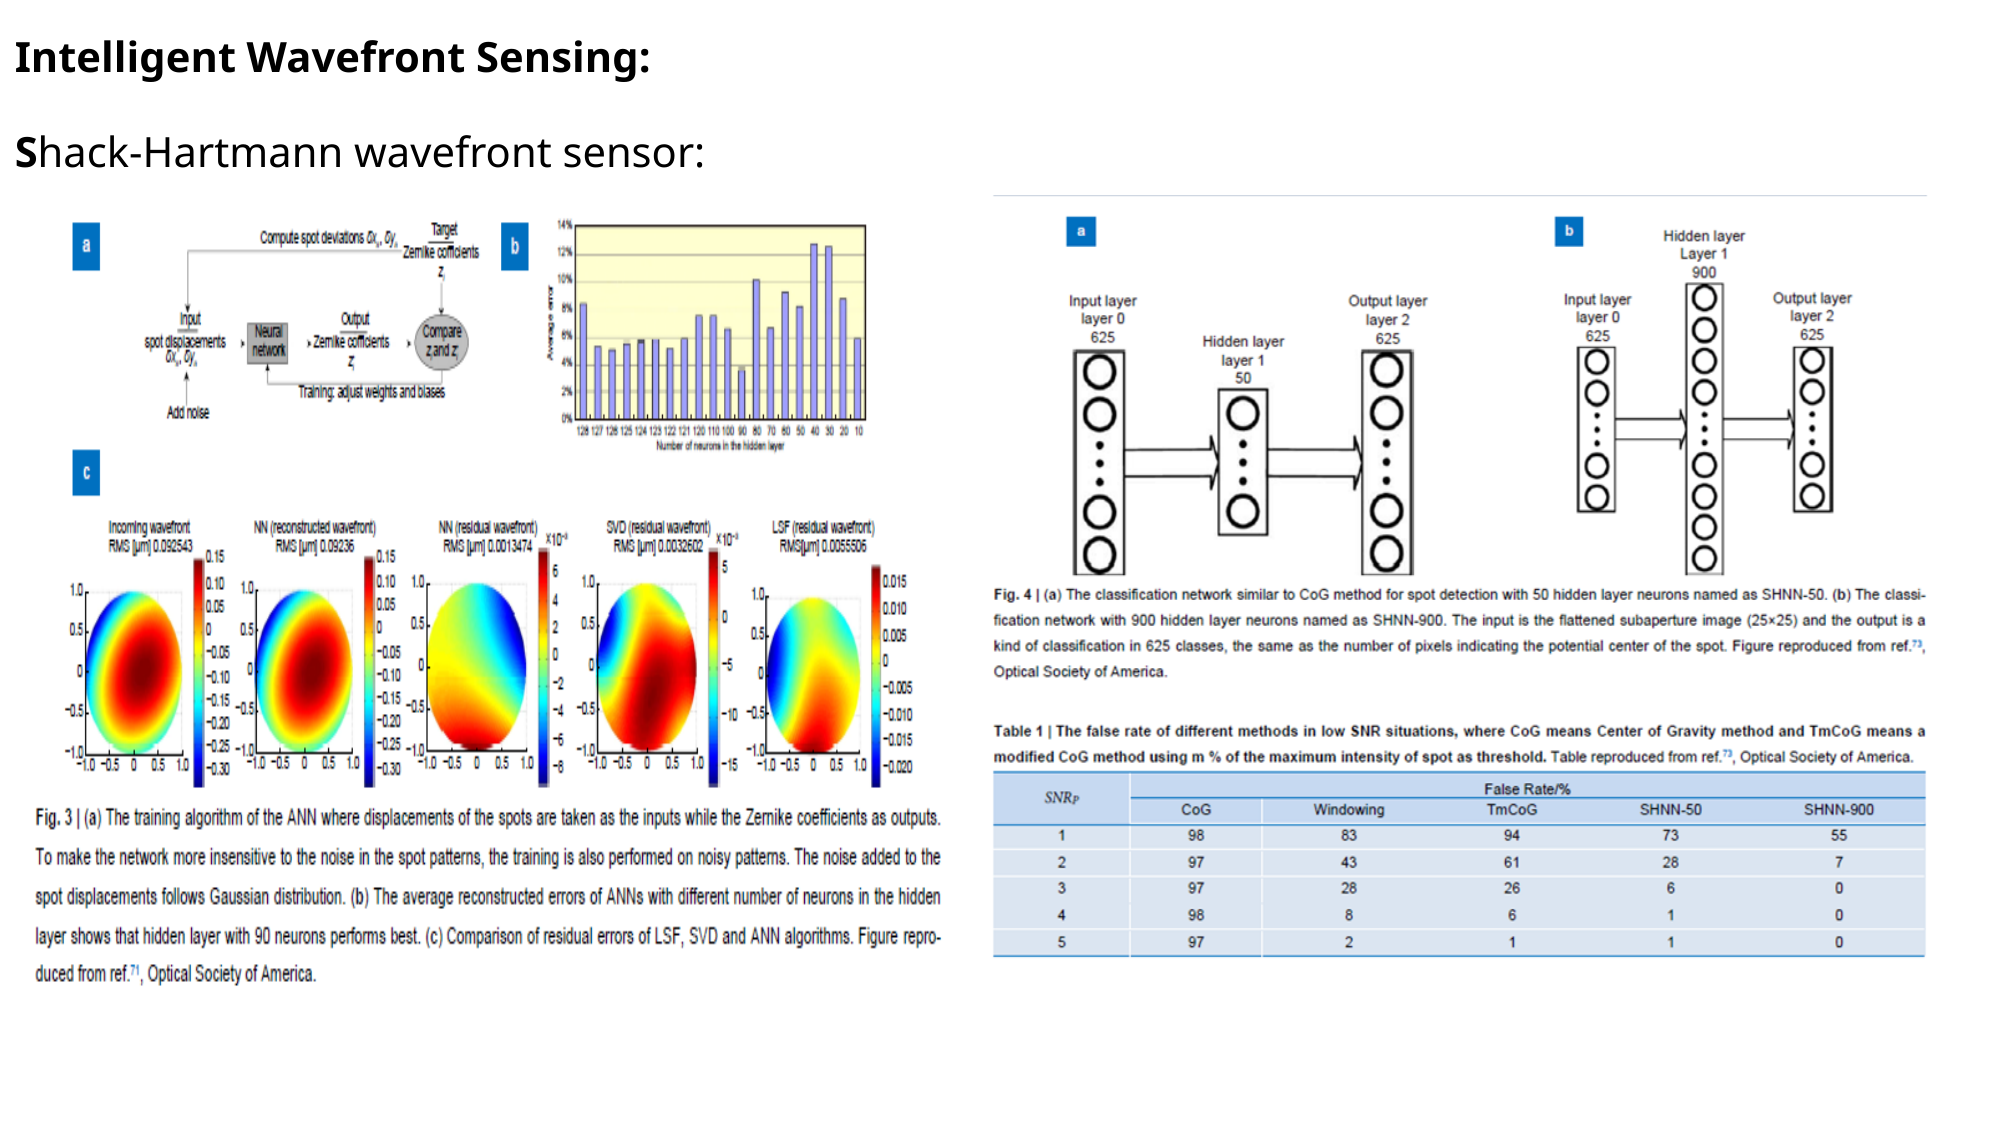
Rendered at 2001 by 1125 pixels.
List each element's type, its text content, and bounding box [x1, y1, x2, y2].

text_box Intelligent Wavefront Sensing: Shack-Hartmann wavefront sensor: [0, 23, 1960, 195]
picture [0, 195, 1979, 994]
